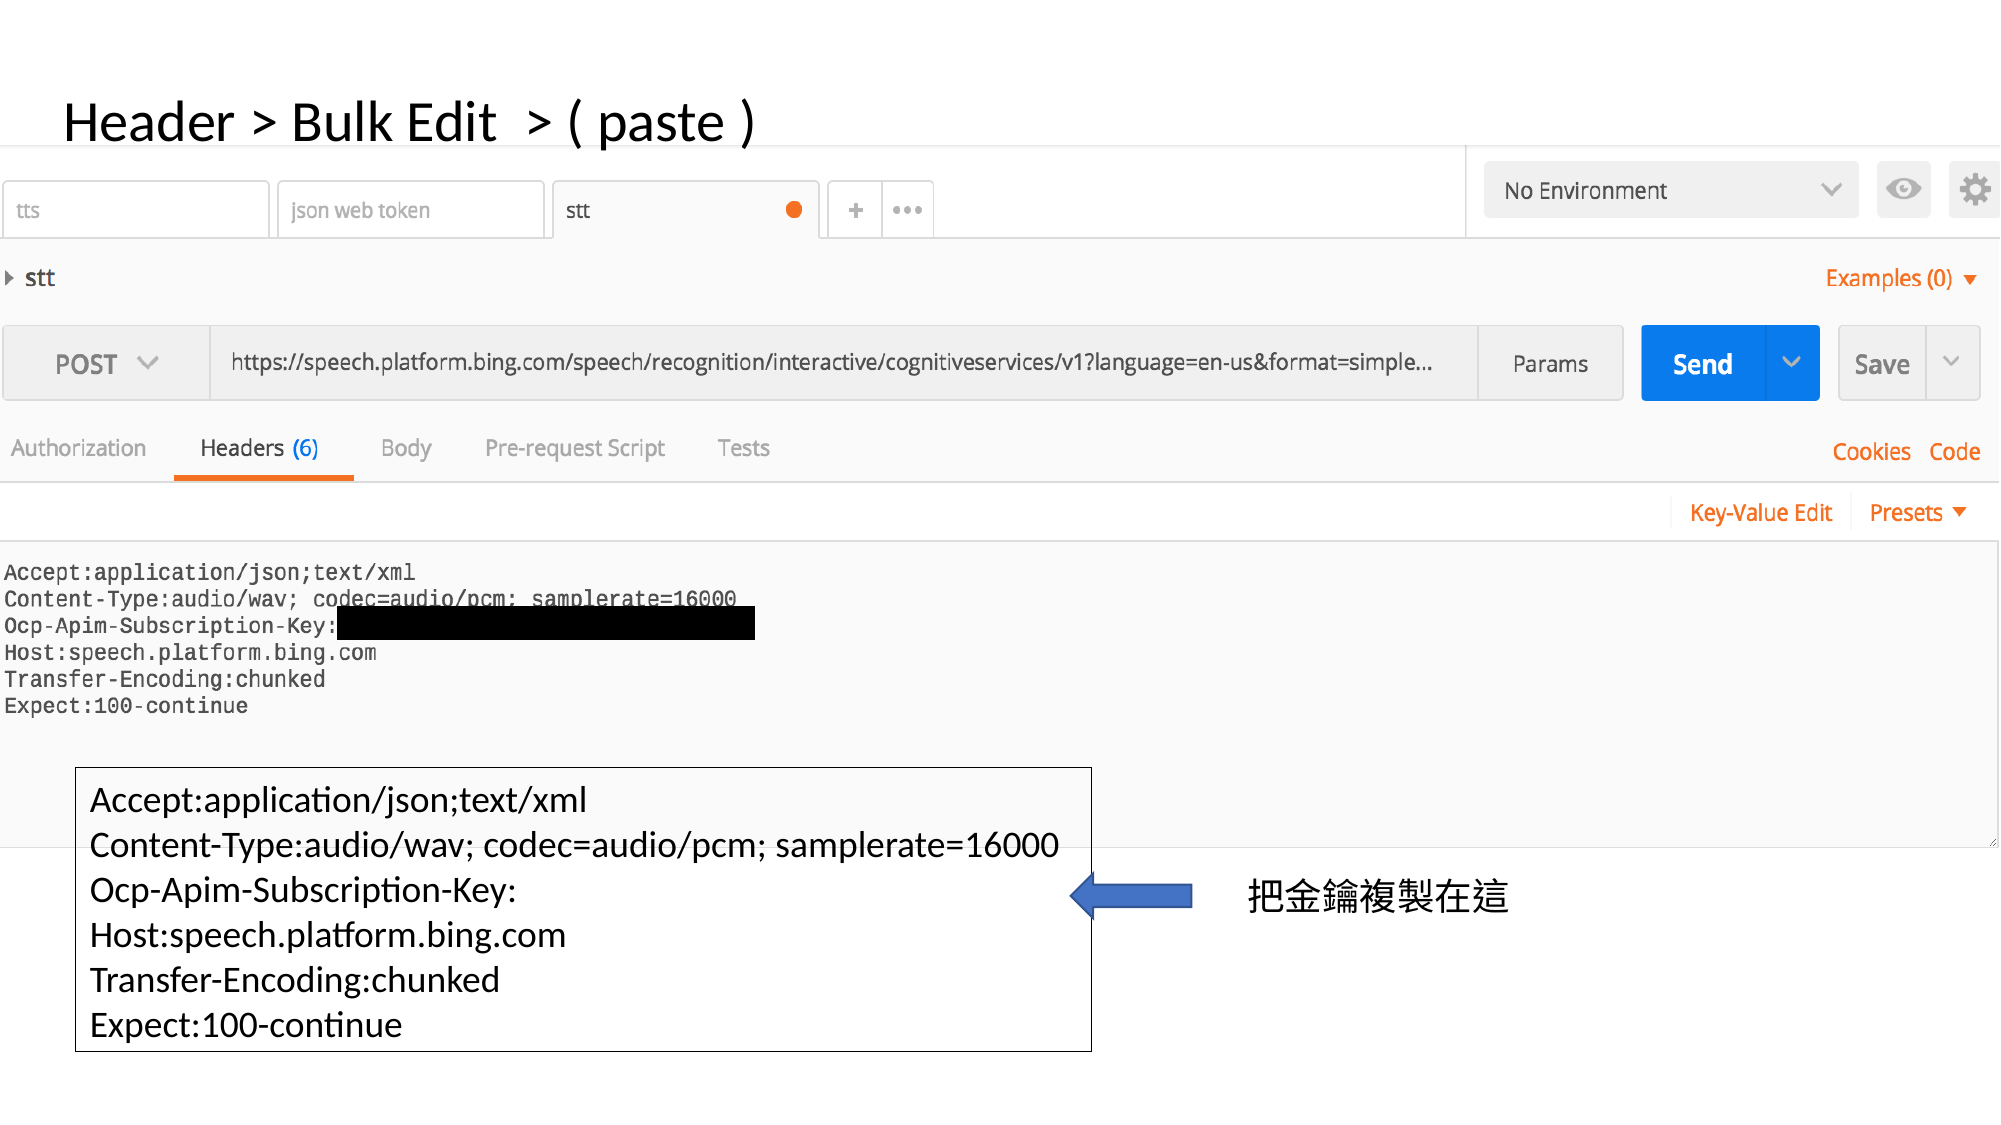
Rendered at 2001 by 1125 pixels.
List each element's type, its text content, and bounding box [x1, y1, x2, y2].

text_box 把金鑰複製在這 [1232, 865, 1525, 926]
text_box Accept:application/json;text/xml Content-Type:audio/wav; codec=audio/pcm; samplerate=16000 Ocp-Apim-Subscription-Key: Host:speech.platform.bing.com Transfer-Encoding:chunked Expect:100-continue [75, 848, 1092, 1052]
text_box [1069, 870, 1193, 921]
text_box Header > Bulk Edit > ( paste ) [48, 76, 773, 145]
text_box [0, 145, 2000, 848]
